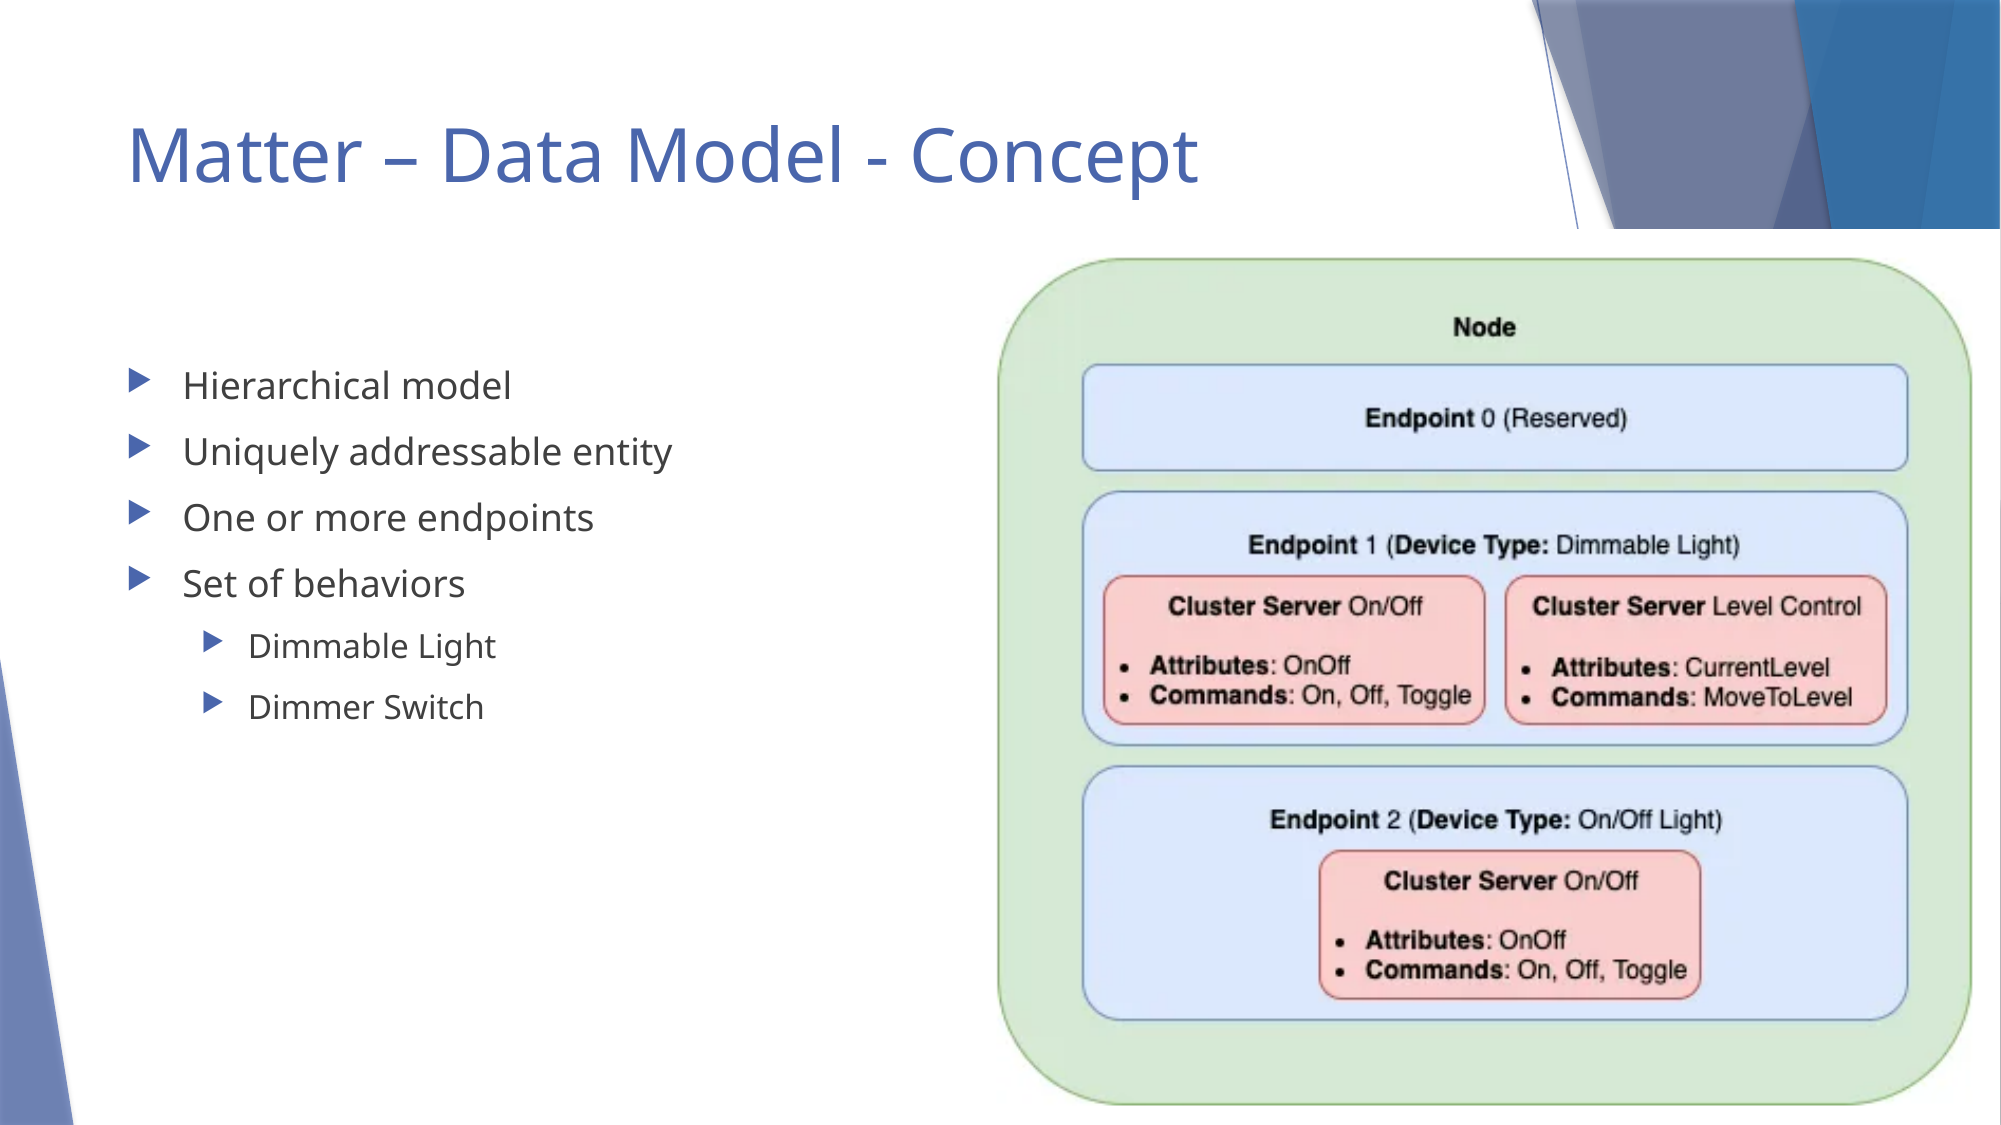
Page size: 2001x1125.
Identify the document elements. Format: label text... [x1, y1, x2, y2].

picture [961, 228, 2000, 1125]
list Hierarchical model Uniquely addressable entity One or more endpoints Set of behaviors Dimmable Light Dimmer Switch [111, 354, 798, 992]
title Matter – Data Model - Concept [111, 99, 1522, 317]
